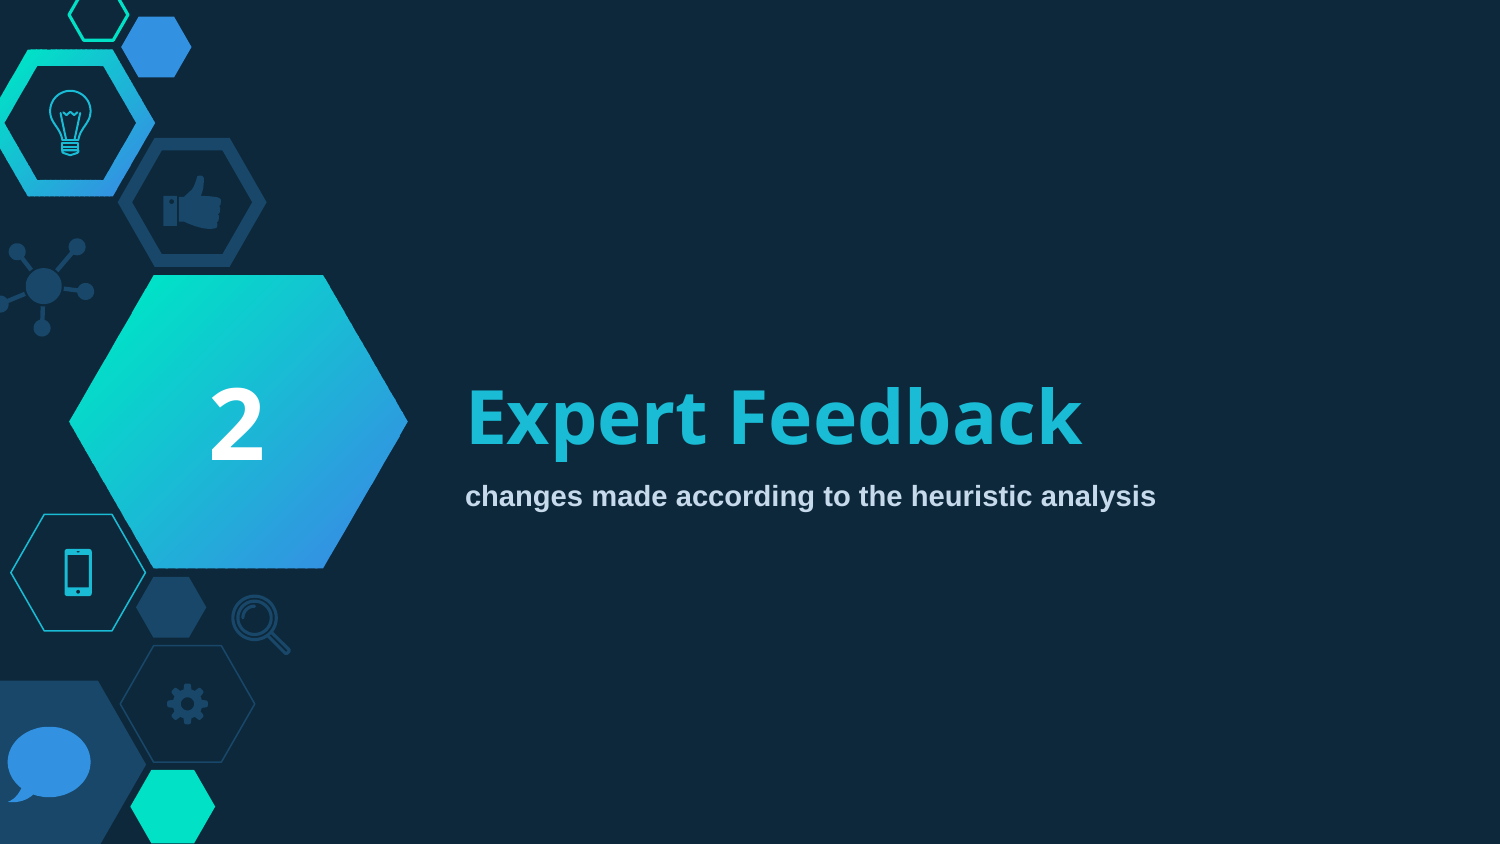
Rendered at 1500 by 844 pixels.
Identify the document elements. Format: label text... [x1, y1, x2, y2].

subtitle changes made according to the heuristic analysis [450, 462, 1385, 592]
title Expert Feedback [450, 284, 1375, 462]
text_box 2 [67, 274, 407, 566]
